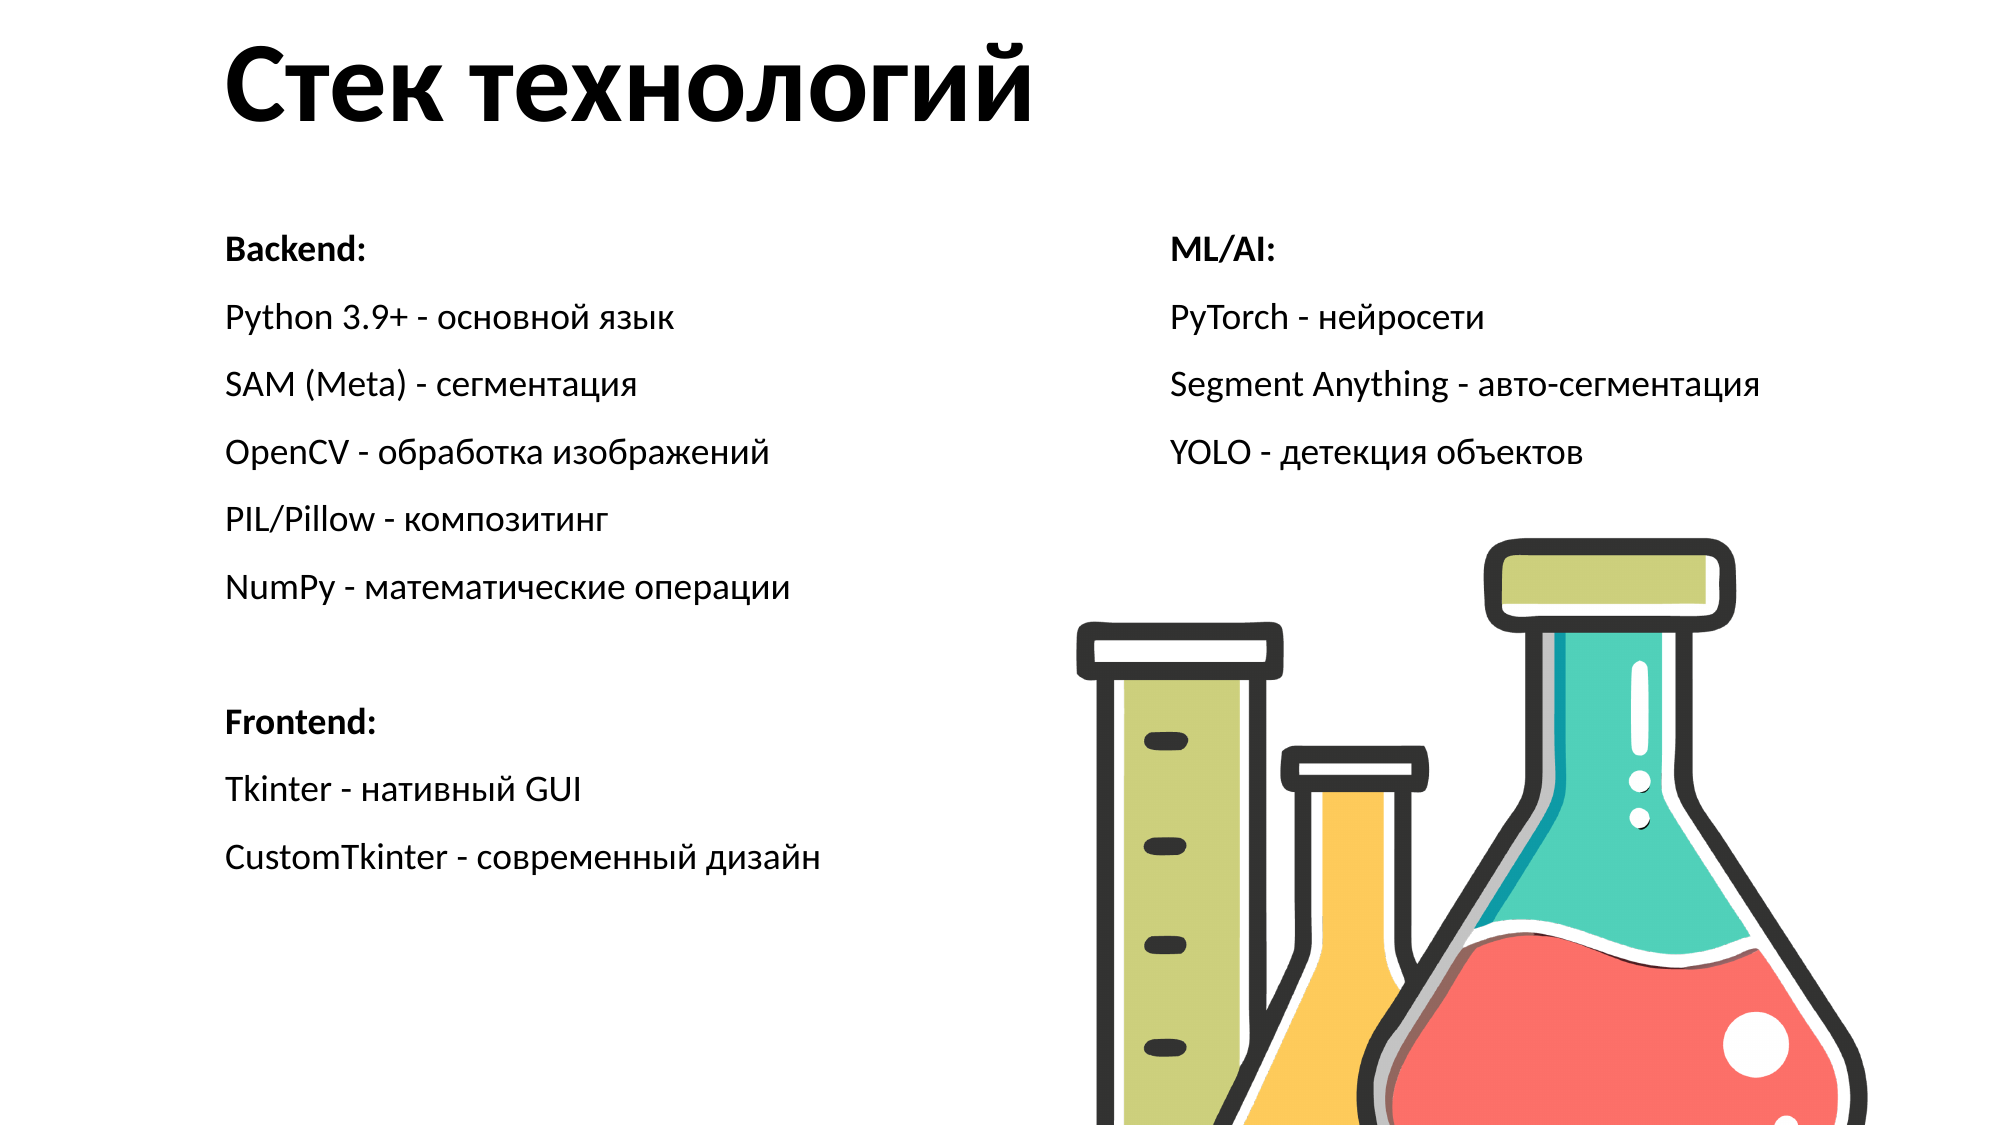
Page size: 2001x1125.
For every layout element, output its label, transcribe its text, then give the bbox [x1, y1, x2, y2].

text_box ML/AI: PyTorch - нейросети Segment Anything - авто-сегментация YOLO - детекция объектов [1155, 194, 1790, 369]
picture [957, 369, 1987, 1125]
text_box Backend: Python 3.9+ - основной язык SAM (Meta) - сегментация OpenCV - обработка изображений PIL/Pillow - композитинг NumPy - математические операции Frontend: Tkinter - нативный GUI CustomTkinter - современный дизайн [210, 194, 1155, 885]
text_box Стек технологий [210, 0, 1295, 153]
